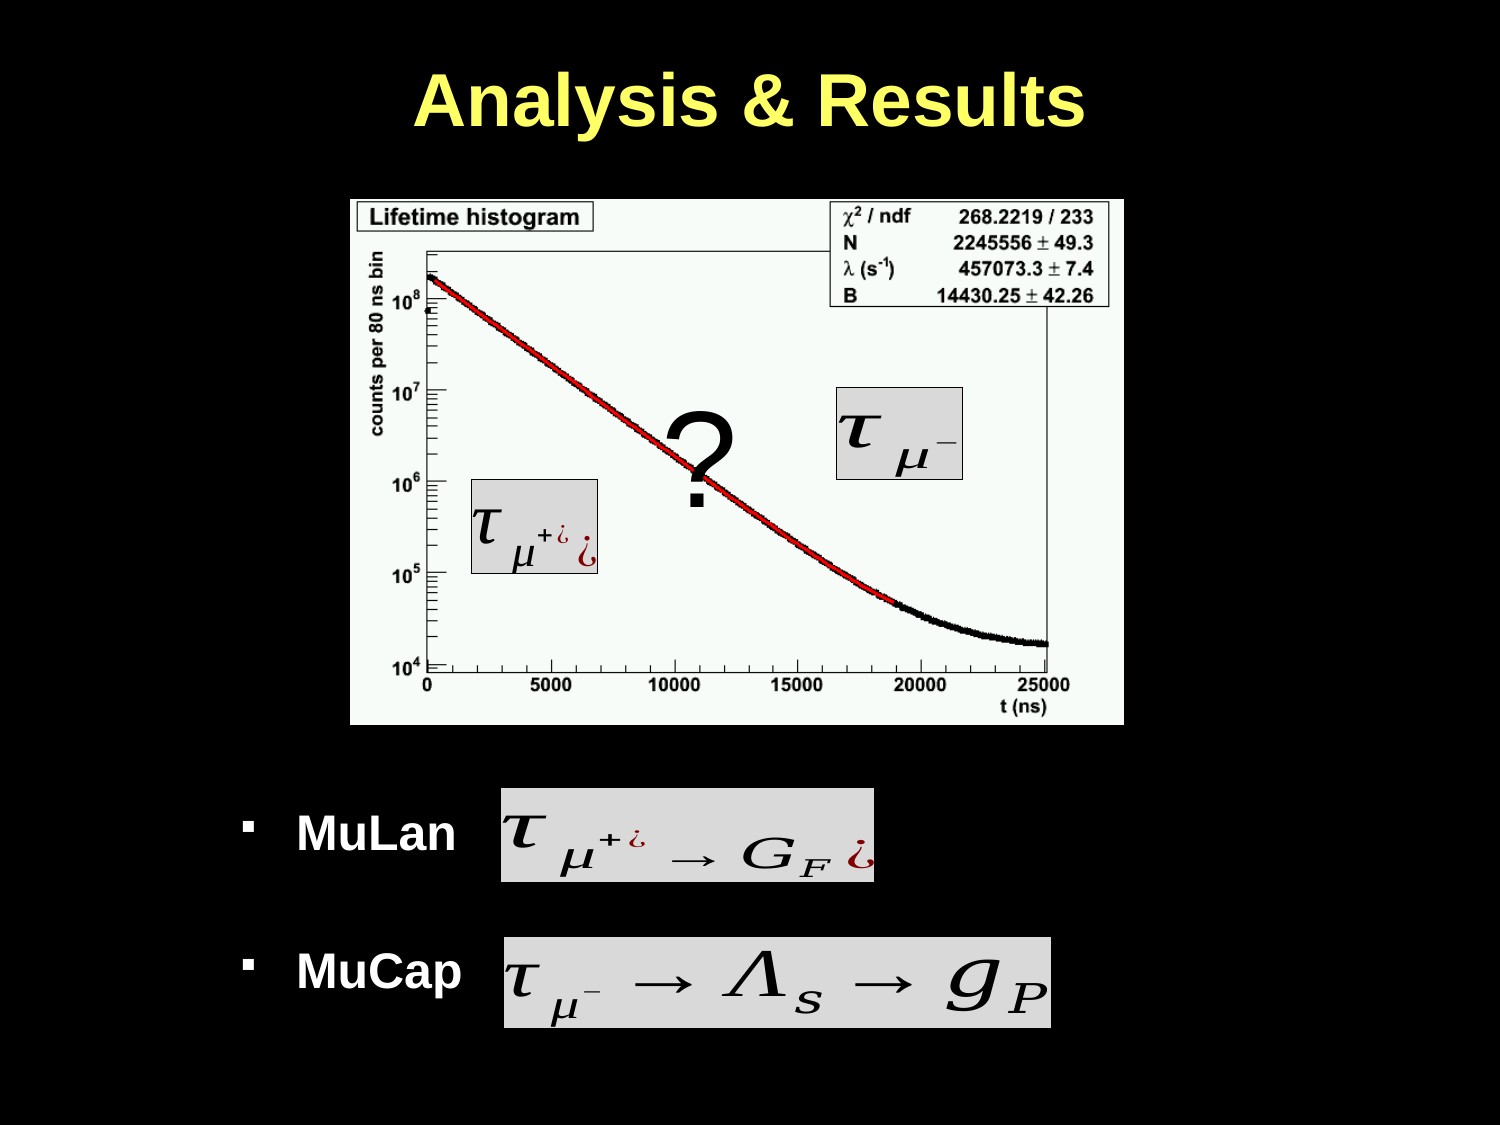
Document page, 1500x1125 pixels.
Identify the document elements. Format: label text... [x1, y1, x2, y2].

title Analysis & Results [112, 37, 1388, 150]
subtitle MuLan MuCap [225, 800, 1275, 1088]
picture [349, 199, 1125, 725]
